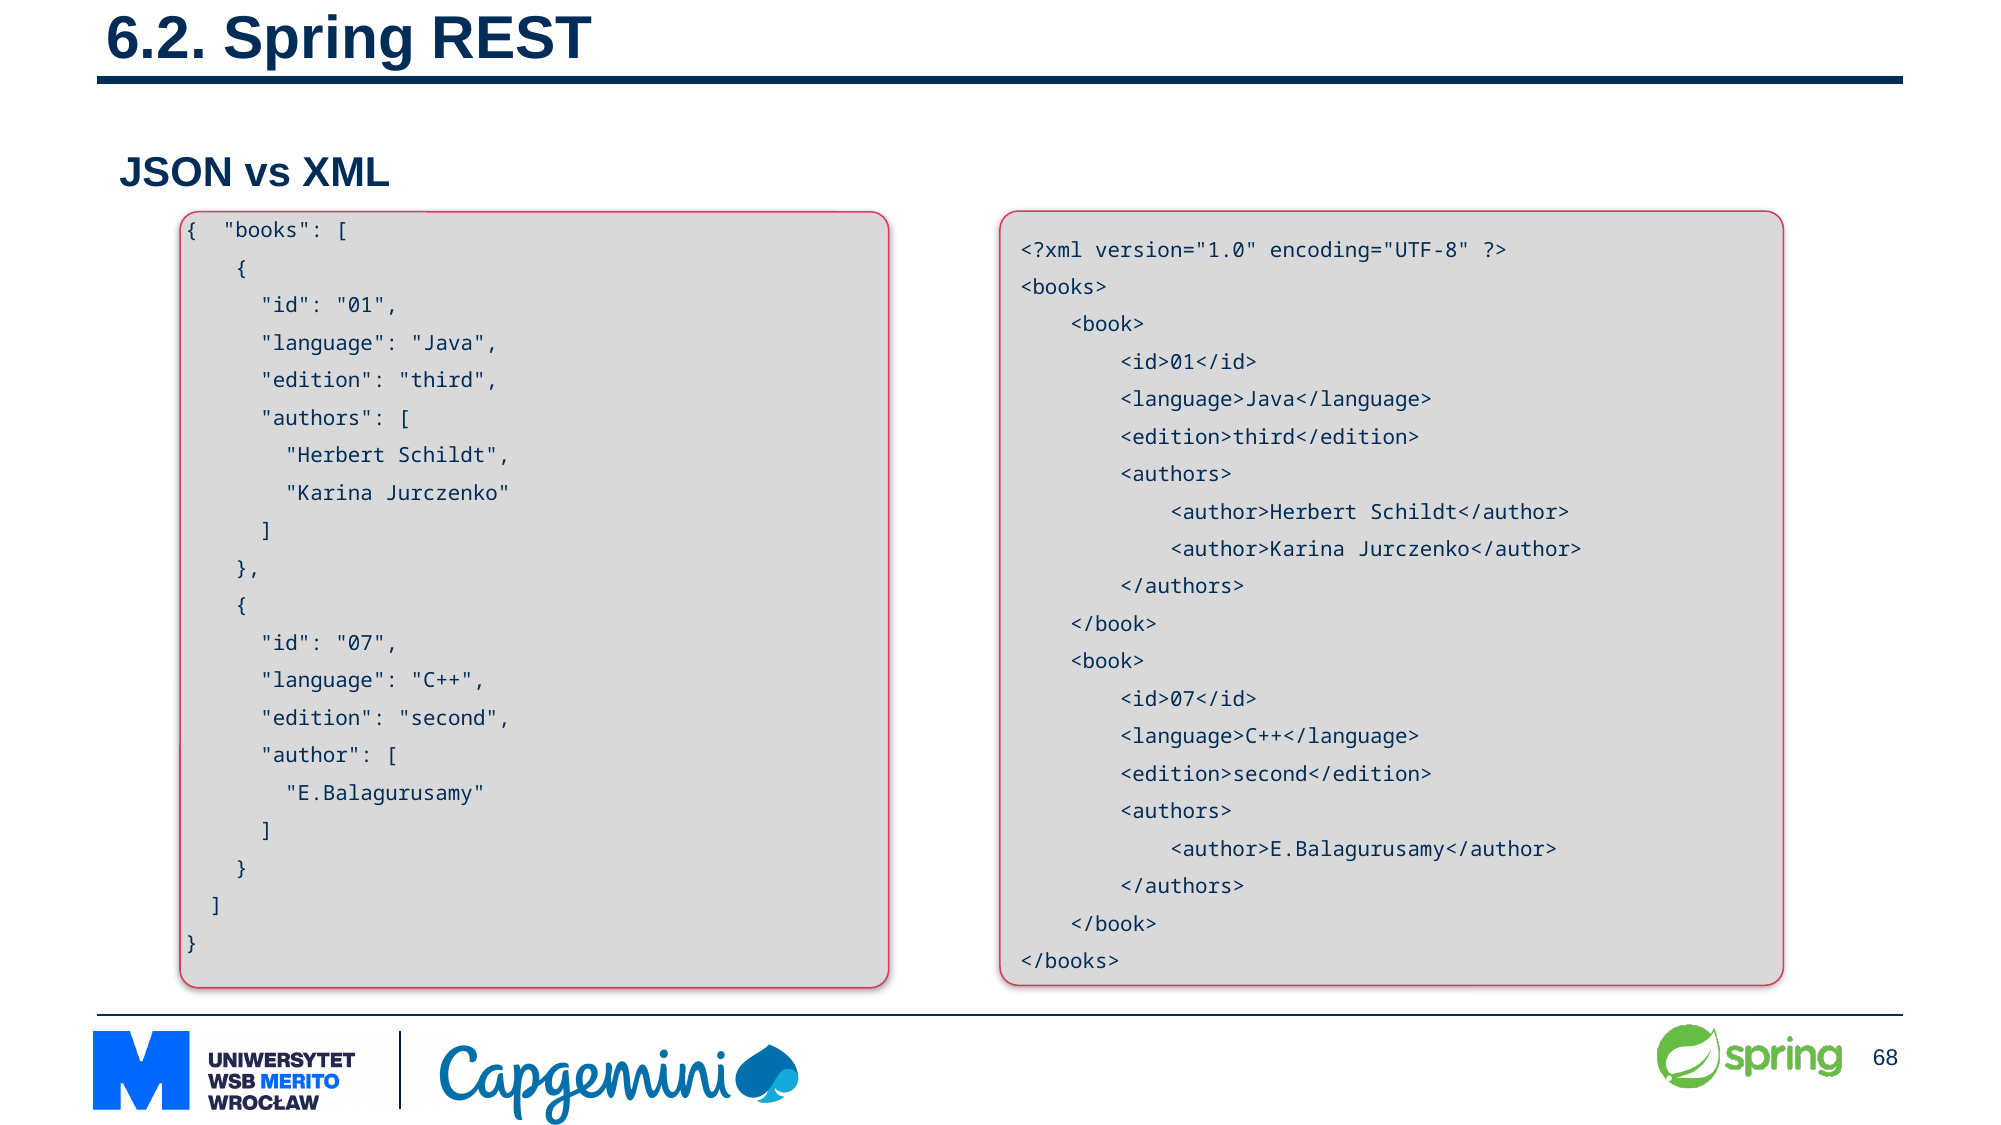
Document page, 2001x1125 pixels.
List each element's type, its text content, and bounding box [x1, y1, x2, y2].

text_box { "books": [ { "id": "01", "language": "Java", "edition": "third", "authors": [ "Herbert Schildt", "Karina Jurczenko" ] }, { "id": "07", "language": "C++", "edition": "second", "author": [ "E.Balagurusamy" ] } ] } [179, 210, 890, 989]
picture [401, 962, 813, 1125]
slide_number 68 [1852, 1042, 1899, 1071]
title 6.2. Spring REST [105, 6, 1822, 80]
picture [93, 1030, 399, 1110]
text_box JSON vs XML [104, 137, 1661, 202]
picture [1650, 1006, 1847, 1107]
text_box <?xml version="1.0" encoding="UTF-8" ?> <books> <book> <id>01</id> <language>Java</language> <edition>third</edition> <authors> <author>Herbert Schildt</author> <author>Karina Jurczenko</author> </authors> </book> <book> <id>07</id> <language>C++</language> <edition>second</edition> <authors> <author>E.Balagurusamy</author> </authors> </book> </books> [999, 210, 1785, 987]
